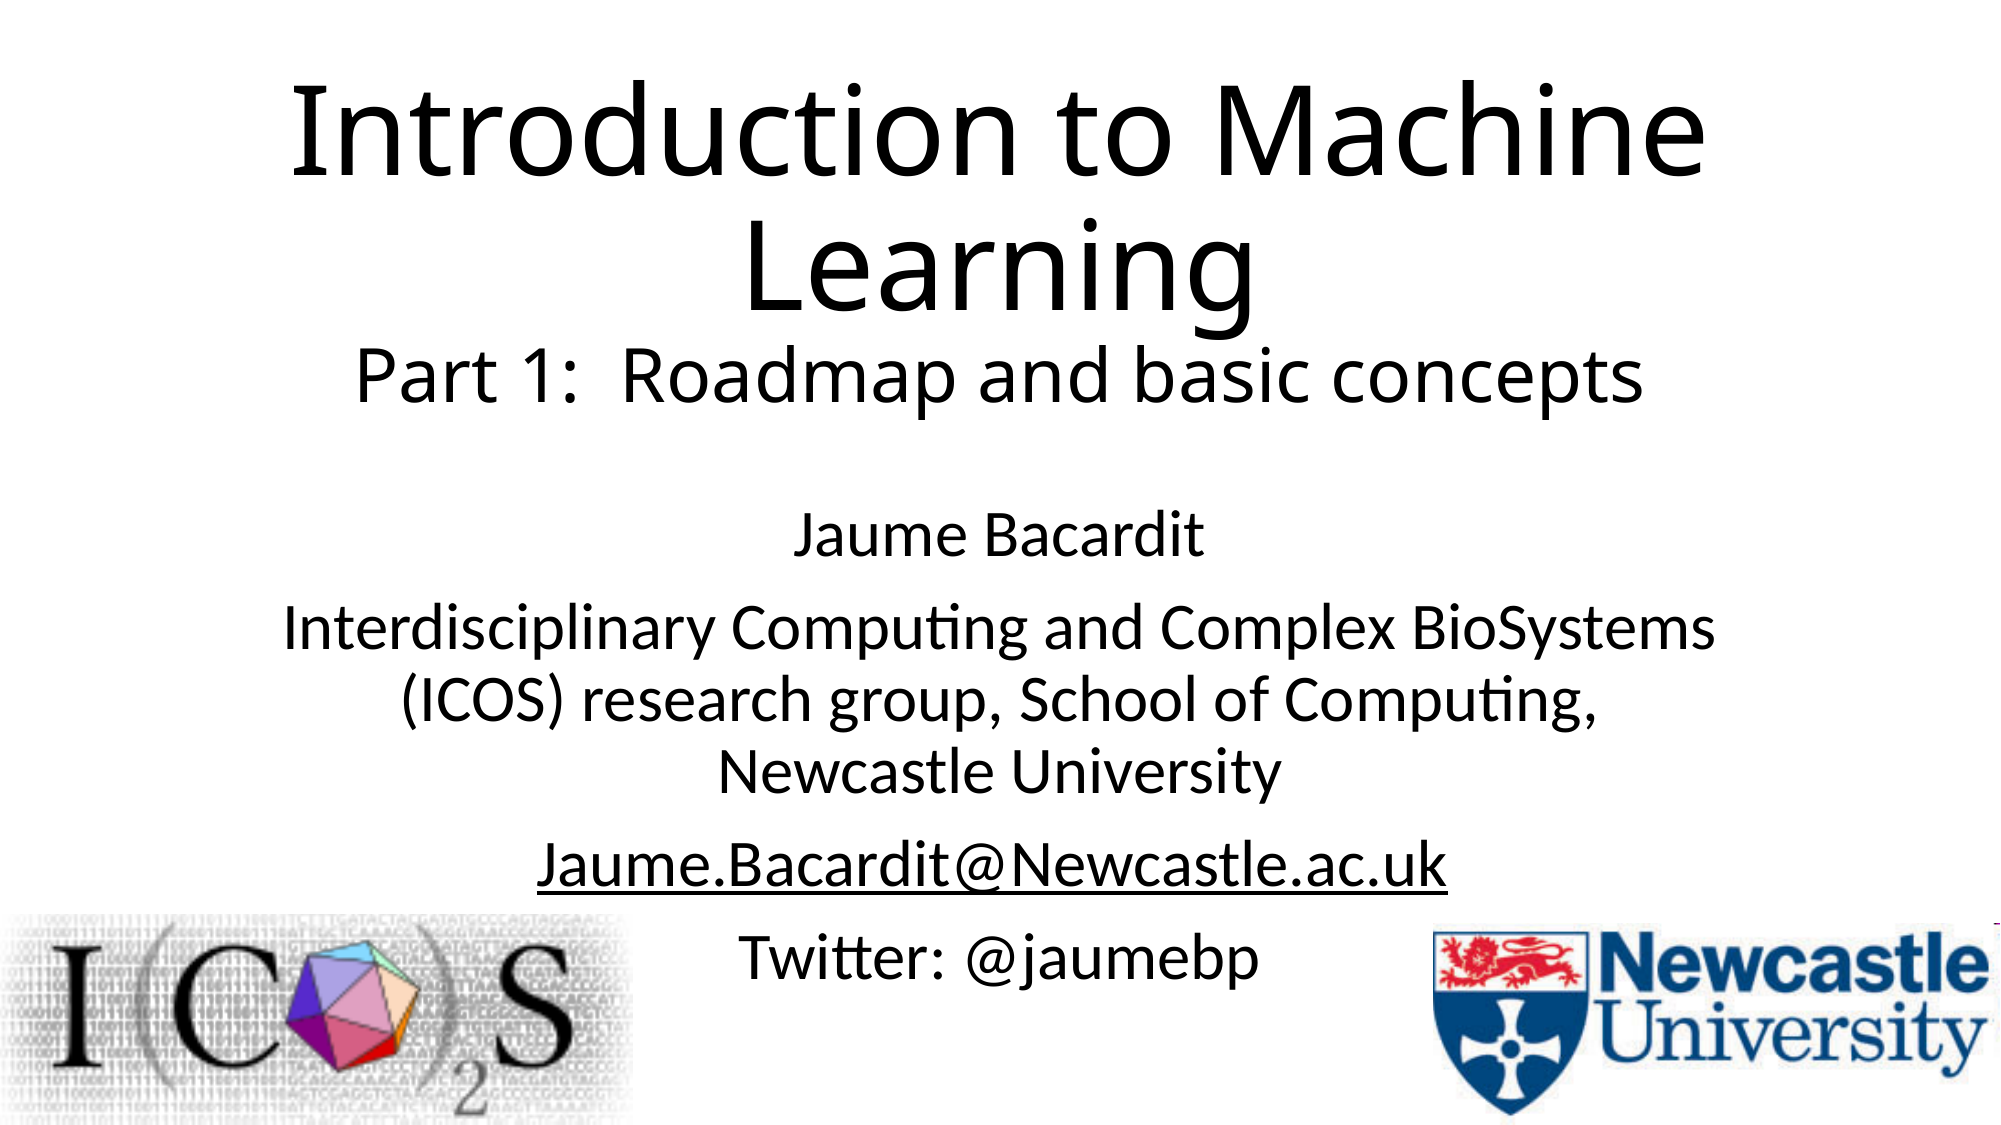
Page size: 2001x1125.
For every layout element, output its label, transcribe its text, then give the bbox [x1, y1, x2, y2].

picture [0, 914, 633, 1125]
picture [1432, 923, 2000, 1125]
title Introduction to Machine Learning Part 1: Roadmap and basic concepts [249, 34, 1750, 426]
subtitle Jaume Bacardit Interdisciplinary Computing and Complex BioSystems (ICOS) research group, School of Computing, Newcastle University Jaume.Bacardit@Newcastle.ac.uk Twitter: @jaumebp [249, 491, 1750, 1060]
